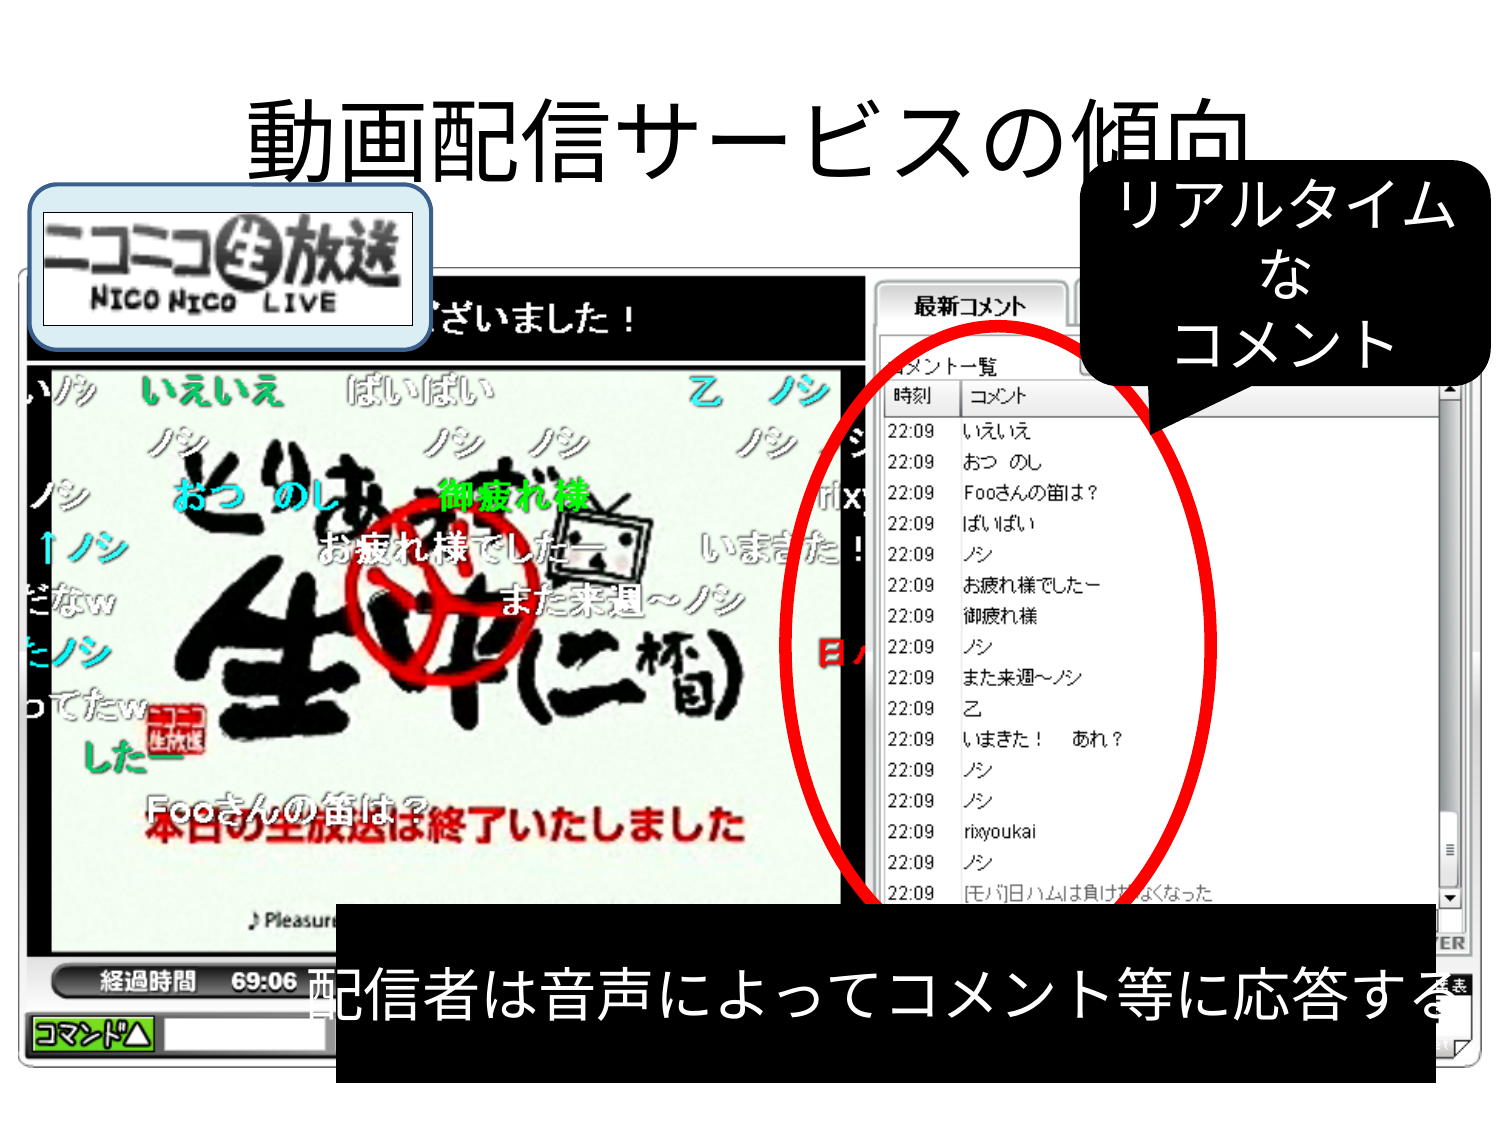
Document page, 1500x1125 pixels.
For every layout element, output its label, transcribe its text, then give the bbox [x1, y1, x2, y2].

picture [18, 266, 1482, 1069]
text_box 配信者は音声によってコメント等に応答する [336, 1076, 1436, 1083]
title 動画配信サービスの傾向 [75, 45, 1425, 233]
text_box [29, 184, 432, 350]
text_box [785, 160, 1491, 965]
